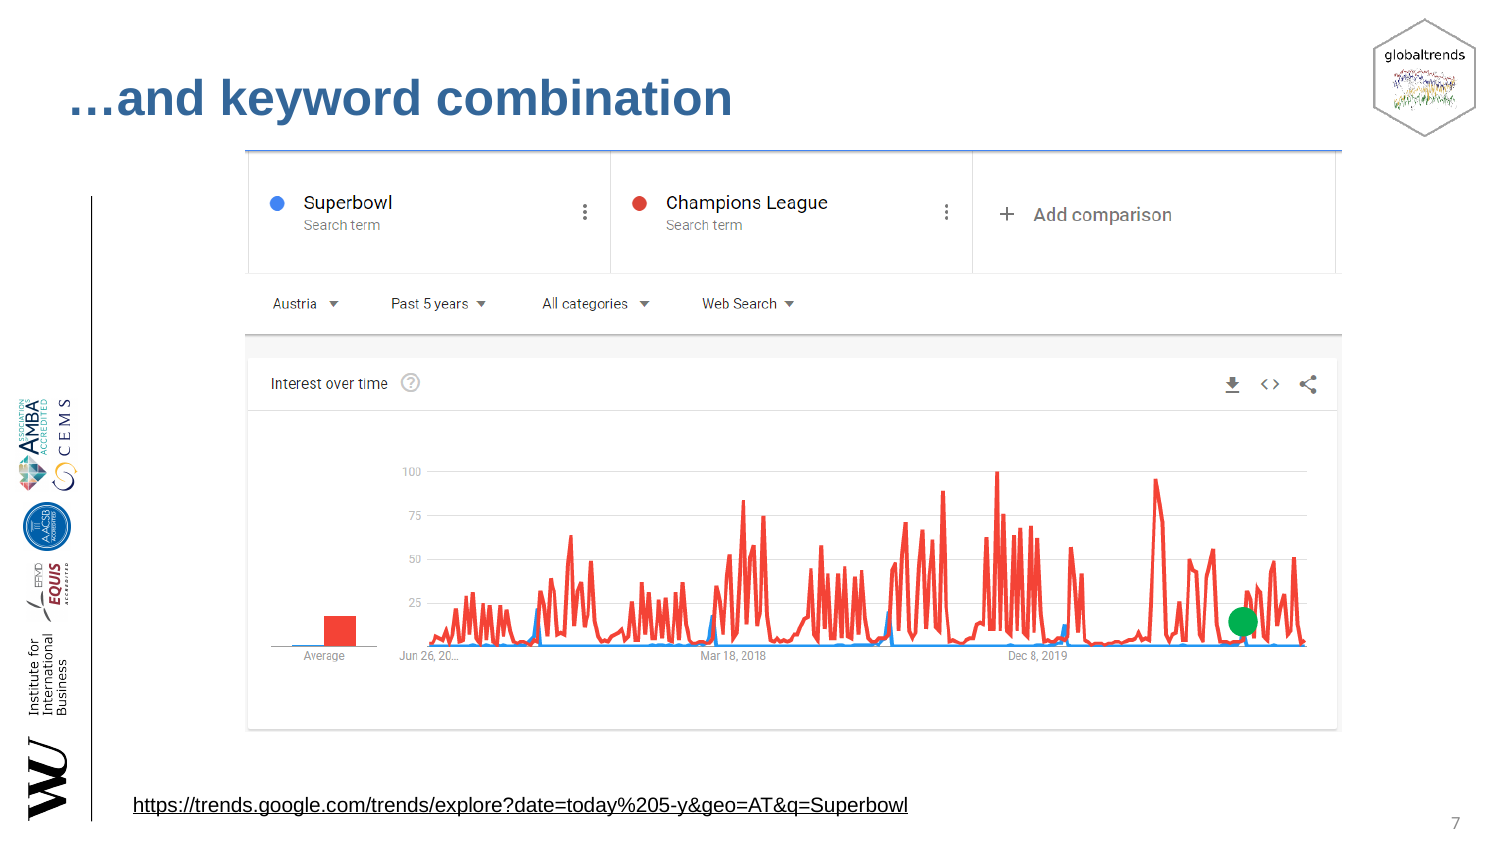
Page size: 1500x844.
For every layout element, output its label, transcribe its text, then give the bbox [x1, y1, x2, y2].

picture [16, 399, 49, 492]
text_box https://trends.google.com/trends/explore?date=today%205-y&geo=AT&q=Superbowl [118, 785, 1394, 822]
picture [1373, 18, 1477, 138]
title …and keyword combination [52, 67, 1368, 124]
picture [27, 564, 68, 622]
picture [29, 635, 67, 821]
slide_number 7 [1411, 806, 1500, 843]
picture [23, 502, 71, 551]
picture [52, 399, 78, 492]
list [244, 149, 1343, 732]
